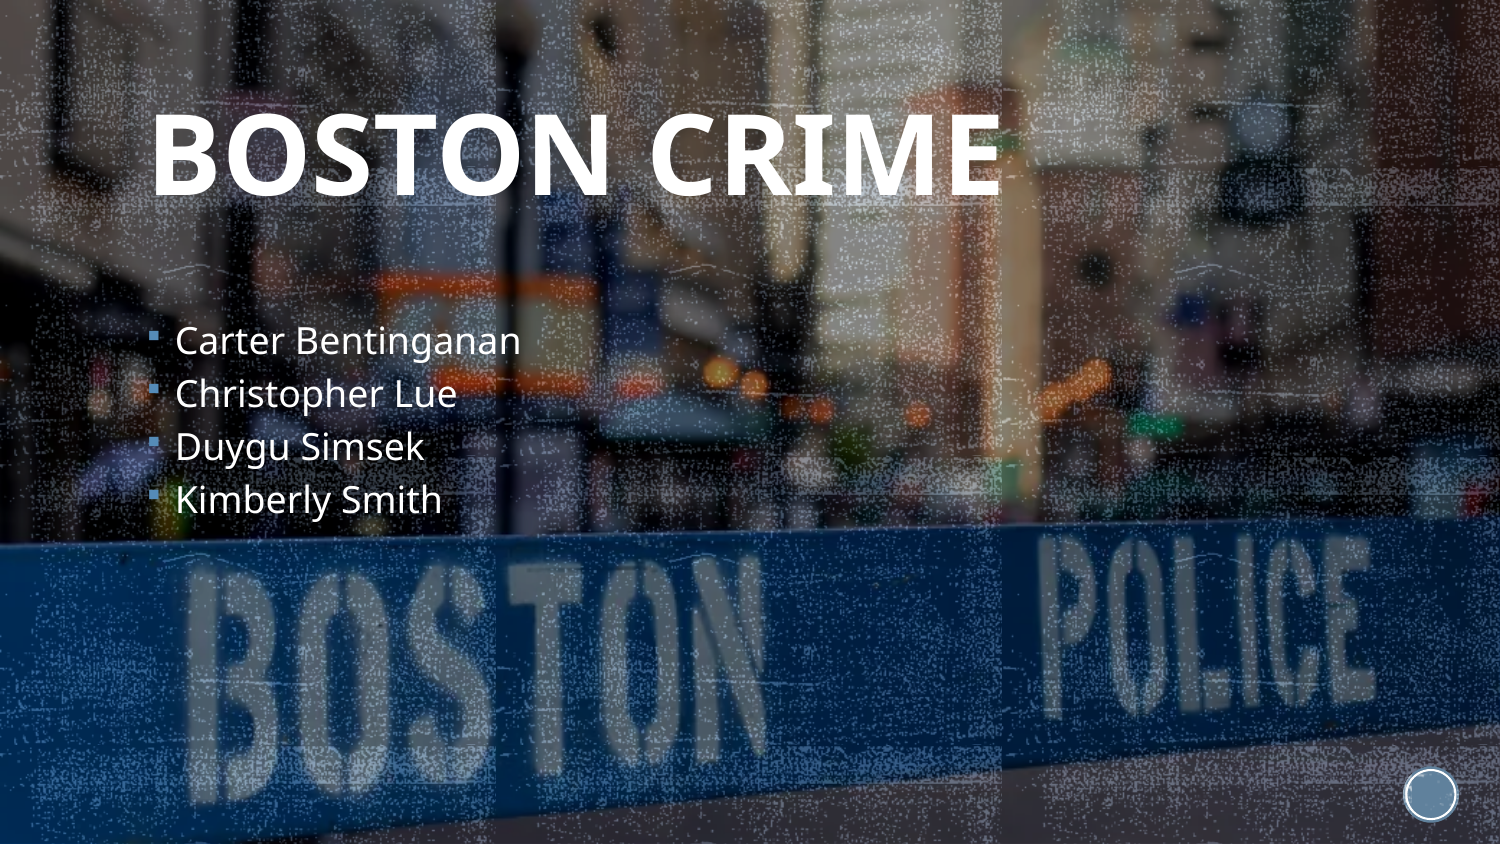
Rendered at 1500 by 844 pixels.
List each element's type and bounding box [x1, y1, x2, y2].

picture [3, 3, 1496, 840]
text_box [1406, 769, 1457, 821]
